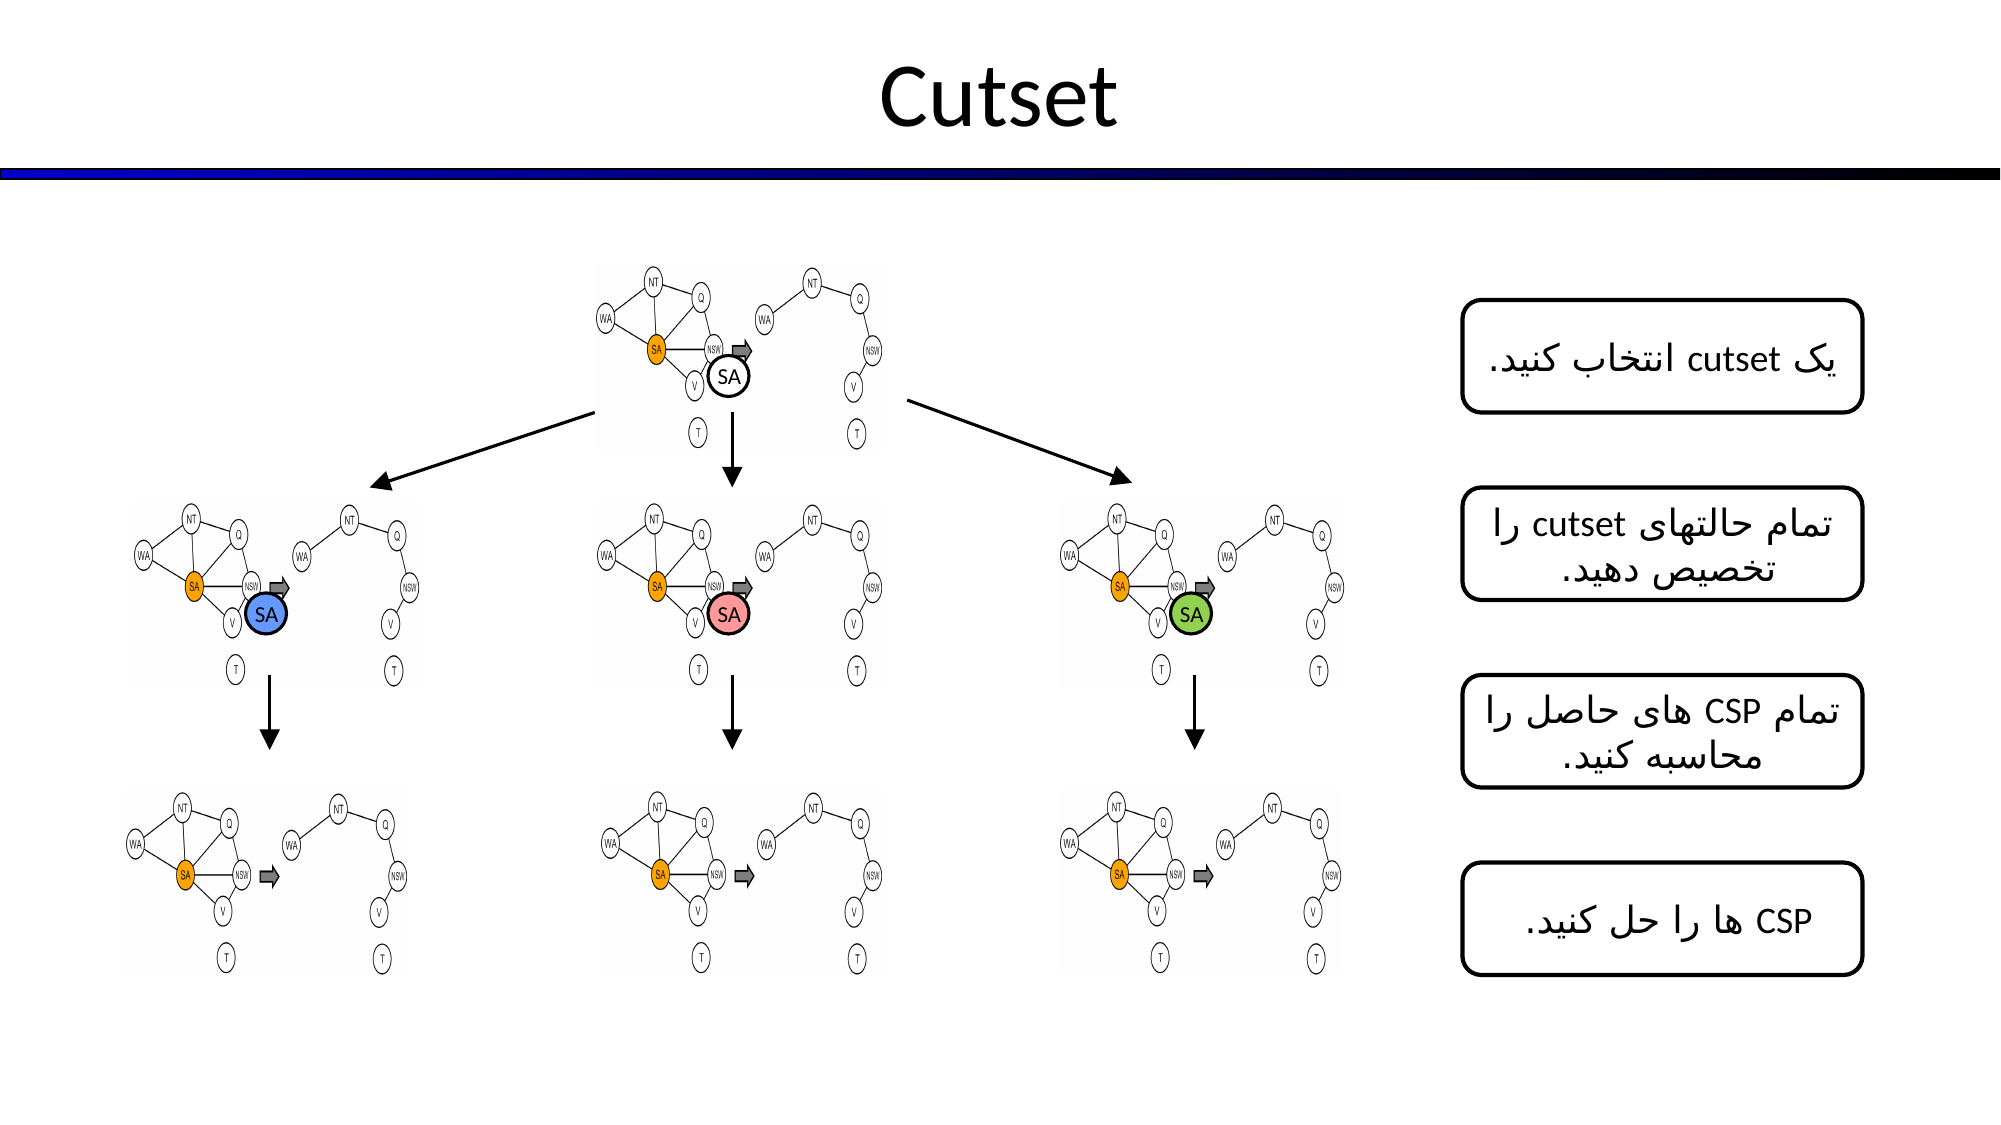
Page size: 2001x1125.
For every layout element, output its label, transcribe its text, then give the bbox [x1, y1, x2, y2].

text_box CSP ها را حل کنید. [1460, 860, 1865, 978]
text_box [906, 399, 1133, 484]
title Cutset [0, 0, 2000, 184]
text_box یک cutset انتخاب کنید. [1460, 297, 1865, 415]
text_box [596, 501, 883, 688]
text_box تمام CSP های حاصل را محاسبه کنید. [1460, 672, 1865, 790]
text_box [595, 264, 883, 451]
picture [1058, 789, 1342, 976]
picture [124, 790, 408, 976]
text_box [369, 412, 595, 488]
text_box تمام حالتهای cutset را تخصیص دهید. [1460, 485, 1865, 603]
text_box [133, 501, 420, 688]
picture [600, 788, 883, 976]
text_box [1058, 501, 1345, 688]
